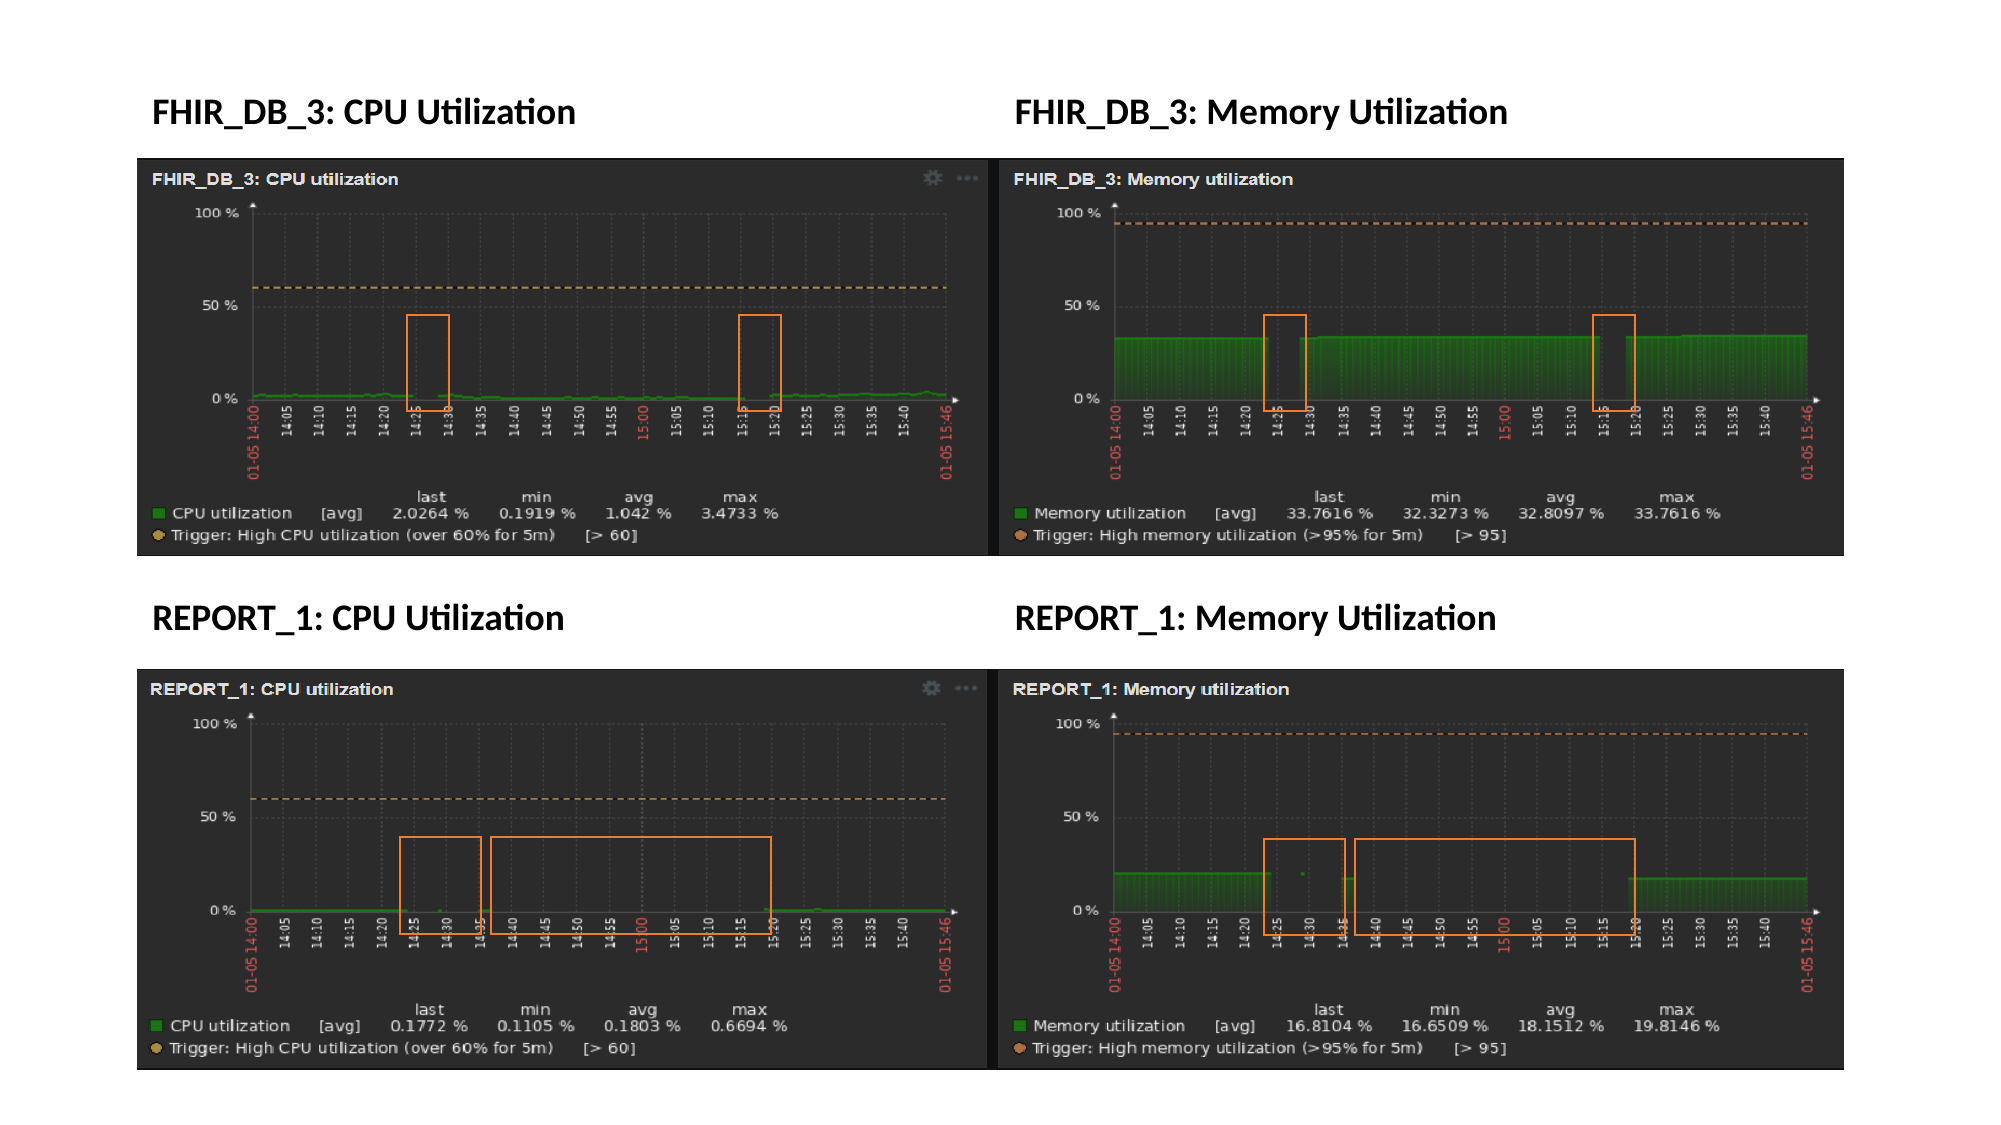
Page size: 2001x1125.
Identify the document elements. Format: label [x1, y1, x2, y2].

picture [137, 669, 1844, 1070]
picture [137, 158, 1844, 556]
text_box [137, 585, 1863, 646]
text_box [137, 79, 1863, 141]
